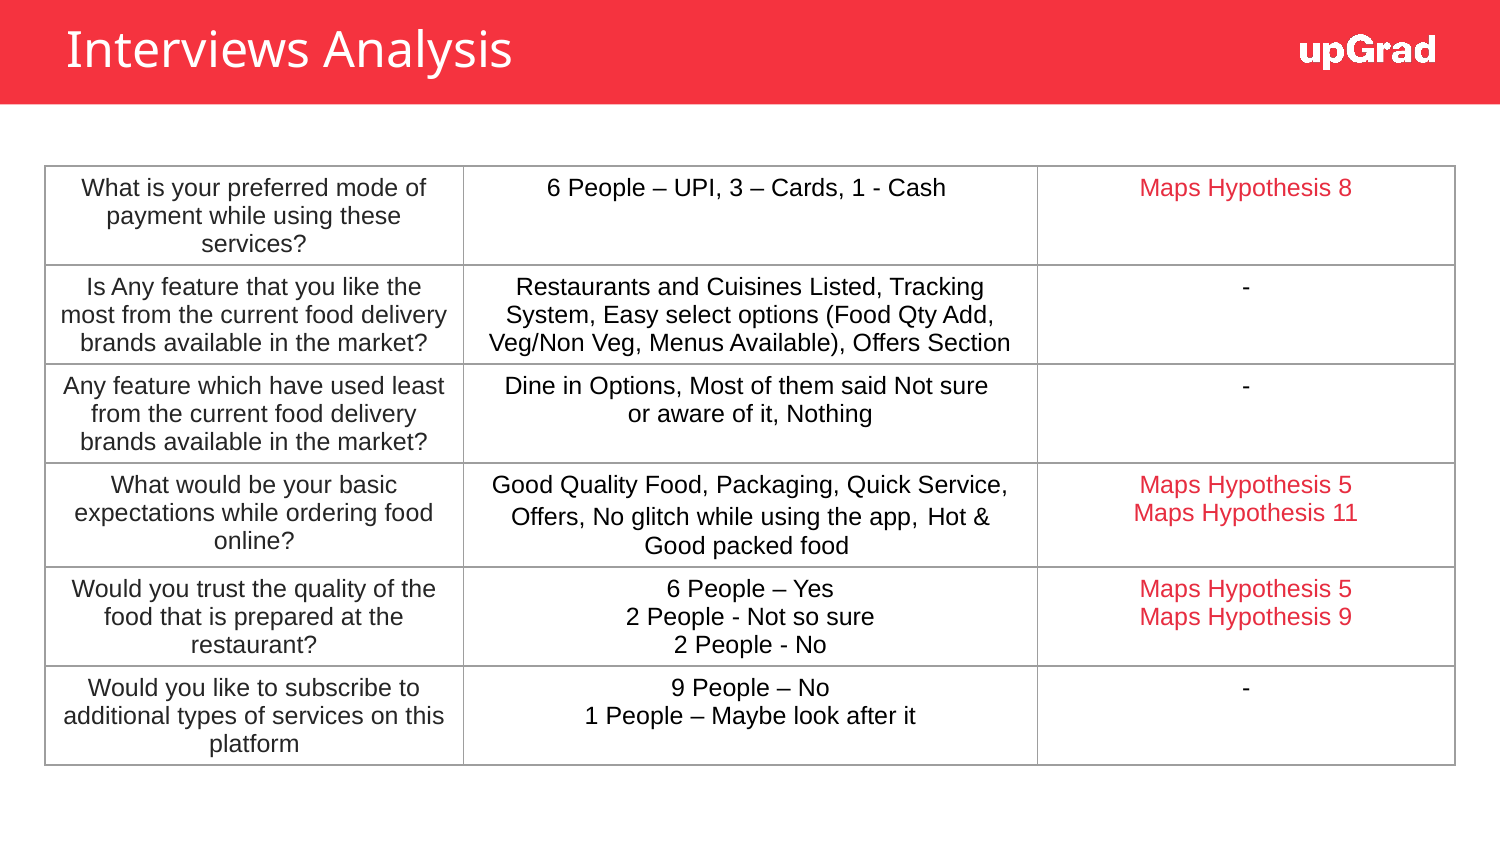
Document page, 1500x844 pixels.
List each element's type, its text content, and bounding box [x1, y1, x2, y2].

table_header Maps Hypothesis 8 [1038, 167, 1454, 264]
table_cell Dine in Options, Most of them said Not sure or aware of it, Nothing [464, 365, 1037, 462]
table_cell 9 People – No 1 People – Maybe look after it [464, 667, 1037, 764]
table_header 6 People – UPI, 3 – Cards, 1 - Cash [464, 167, 1037, 264]
table_cell Good Quality Food, Packaging, Quick Service, Offers, No glitch while using the app, Hot & Good packed food [464, 464, 1037, 566]
table_cell Restaurants and Cuisines Listed, Tracking System, Easy select options (Food Qty Add, Veg/Non Veg, Menus Available), Offers Section [464, 266, 1037, 363]
title Interviews Analysis [51, 20, 1240, 83]
table_cell Any feature which have used least from the current food delivery brands available in the market? [46, 365, 463, 462]
table_cell Would you like to subscribe to additional types of services on this platform [46, 667, 463, 764]
table_cell What would be your basic expectations while ordering food online? [46, 464, 463, 566]
table_cell Is Any feature that you like the most from the current food delivery brands available in the market? [46, 266, 463, 363]
table_cell 6 People – Yes 2 People - Not so sure 2 People - No [464, 568, 1037, 665]
table_cell - [1038, 266, 1454, 363]
table_header What is your preferred mode of payment while using these services? [46, 167, 463, 264]
table_cell Maps Hypothesis 5 Maps Hypothesis 9 [1038, 568, 1454, 665]
table_cell - [1038, 667, 1454, 764]
table_cell Would you trust the quality of the food that is prepared at the restaurant? [46, 568, 463, 665]
table_cell Maps Hypothesis 5 Maps Hypothesis 11 [1038, 464, 1454, 566]
table_cell - [1038, 365, 1454, 462]
picture [1300, 34, 1435, 70]
